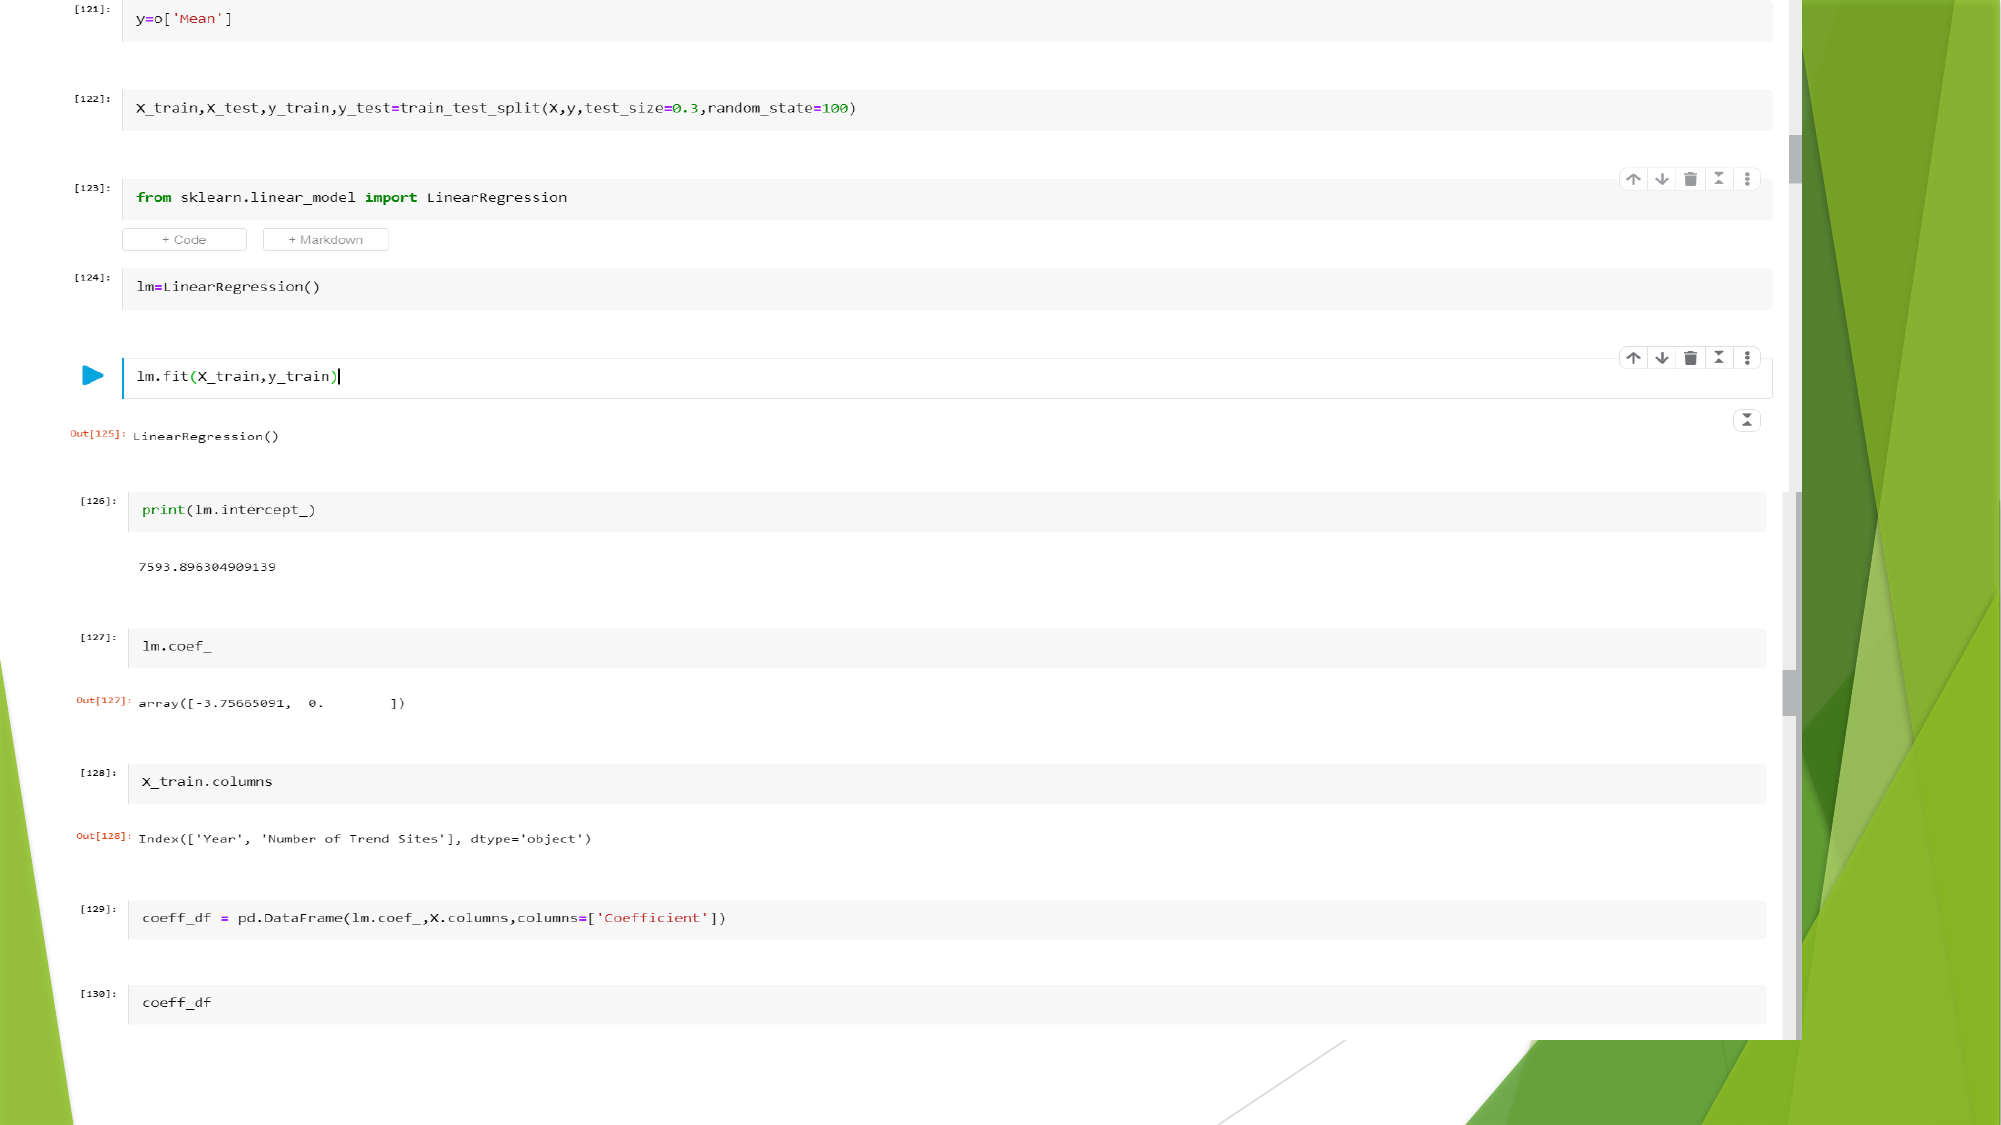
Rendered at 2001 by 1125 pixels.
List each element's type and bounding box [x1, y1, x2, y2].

list [61, 0, 1803, 492]
picture [61, 492, 1803, 1041]
